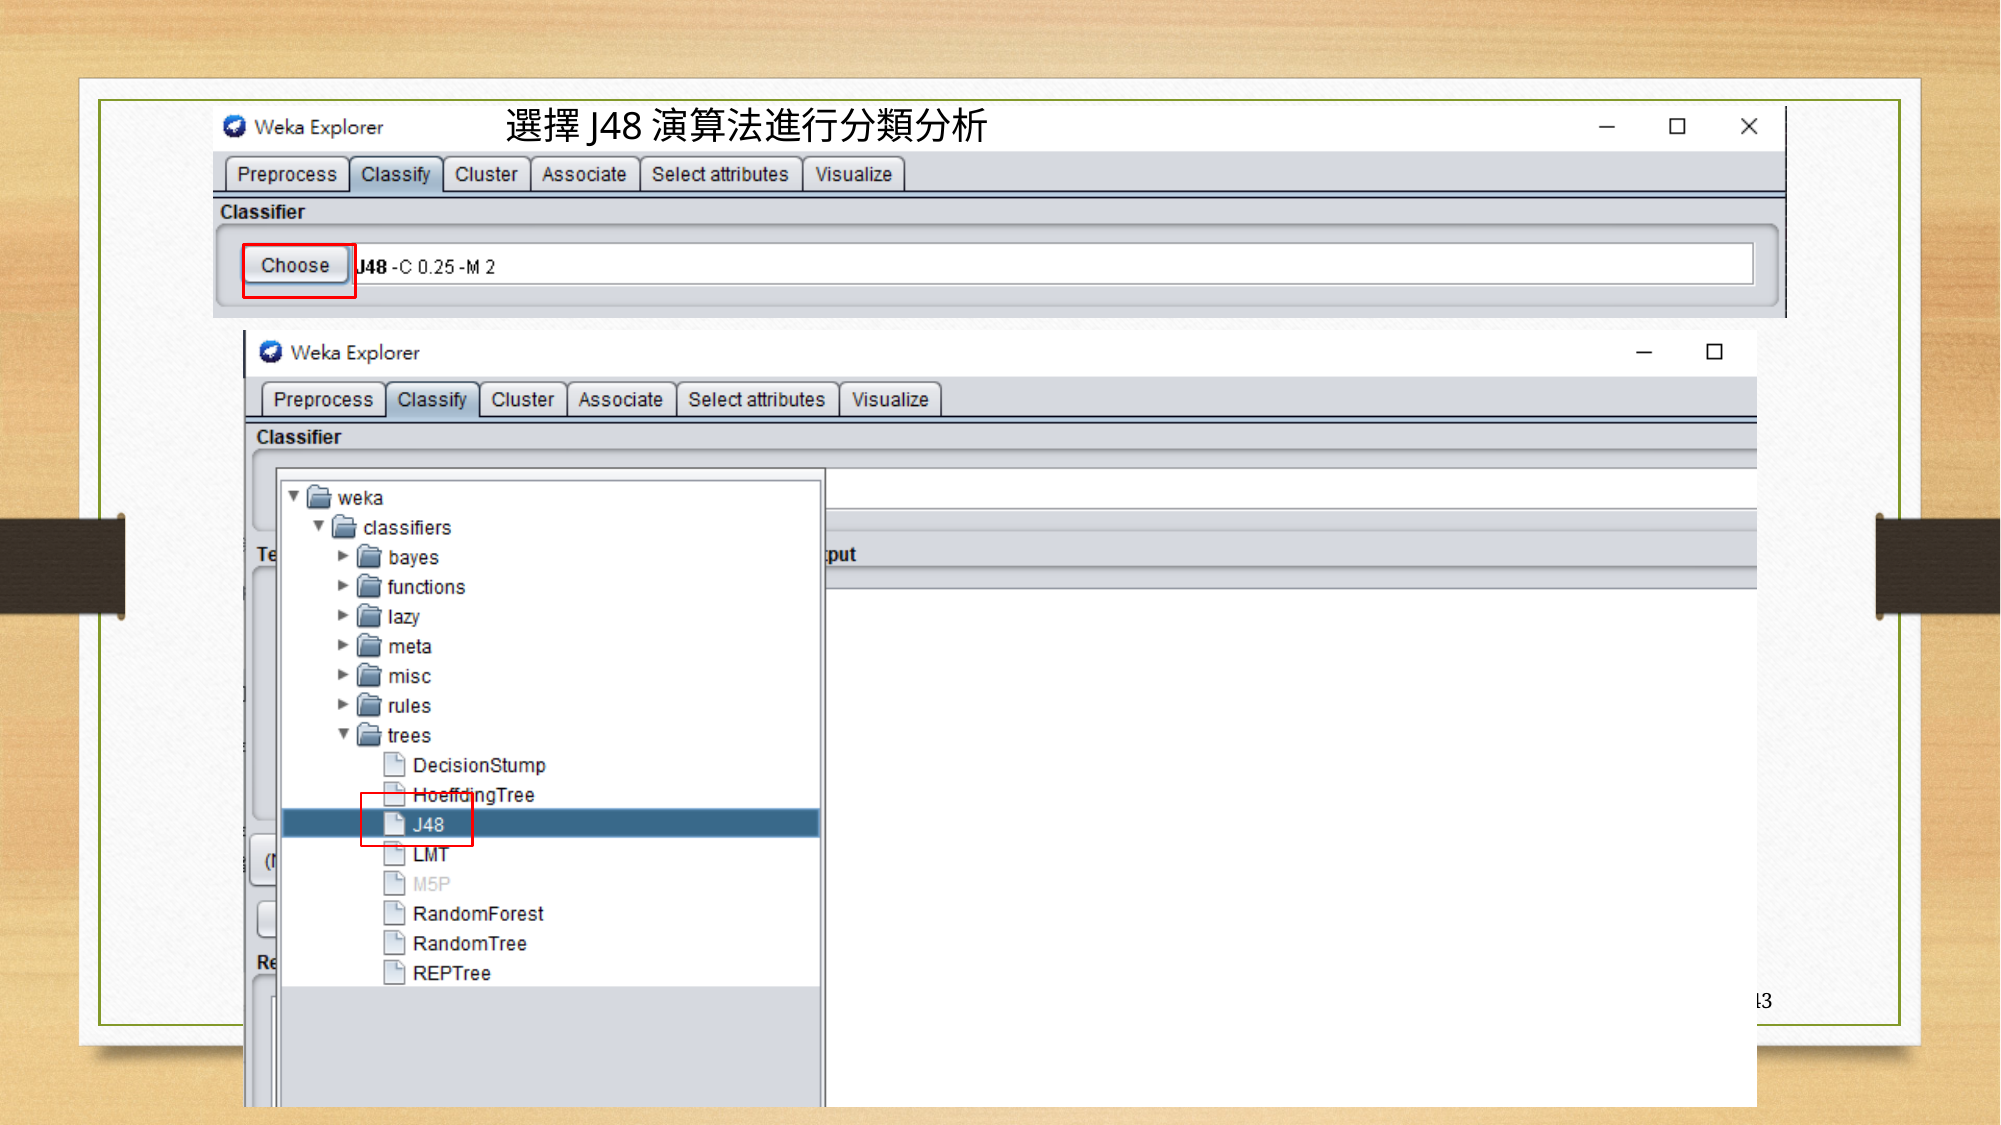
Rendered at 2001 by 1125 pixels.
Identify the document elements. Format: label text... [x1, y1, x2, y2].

slide_number 43 [1757, 979, 1788, 1025]
picture [0, 0, 2001, 1125]
text_box 選擇J48演算法進行分類分析 [490, 94, 1005, 106]
